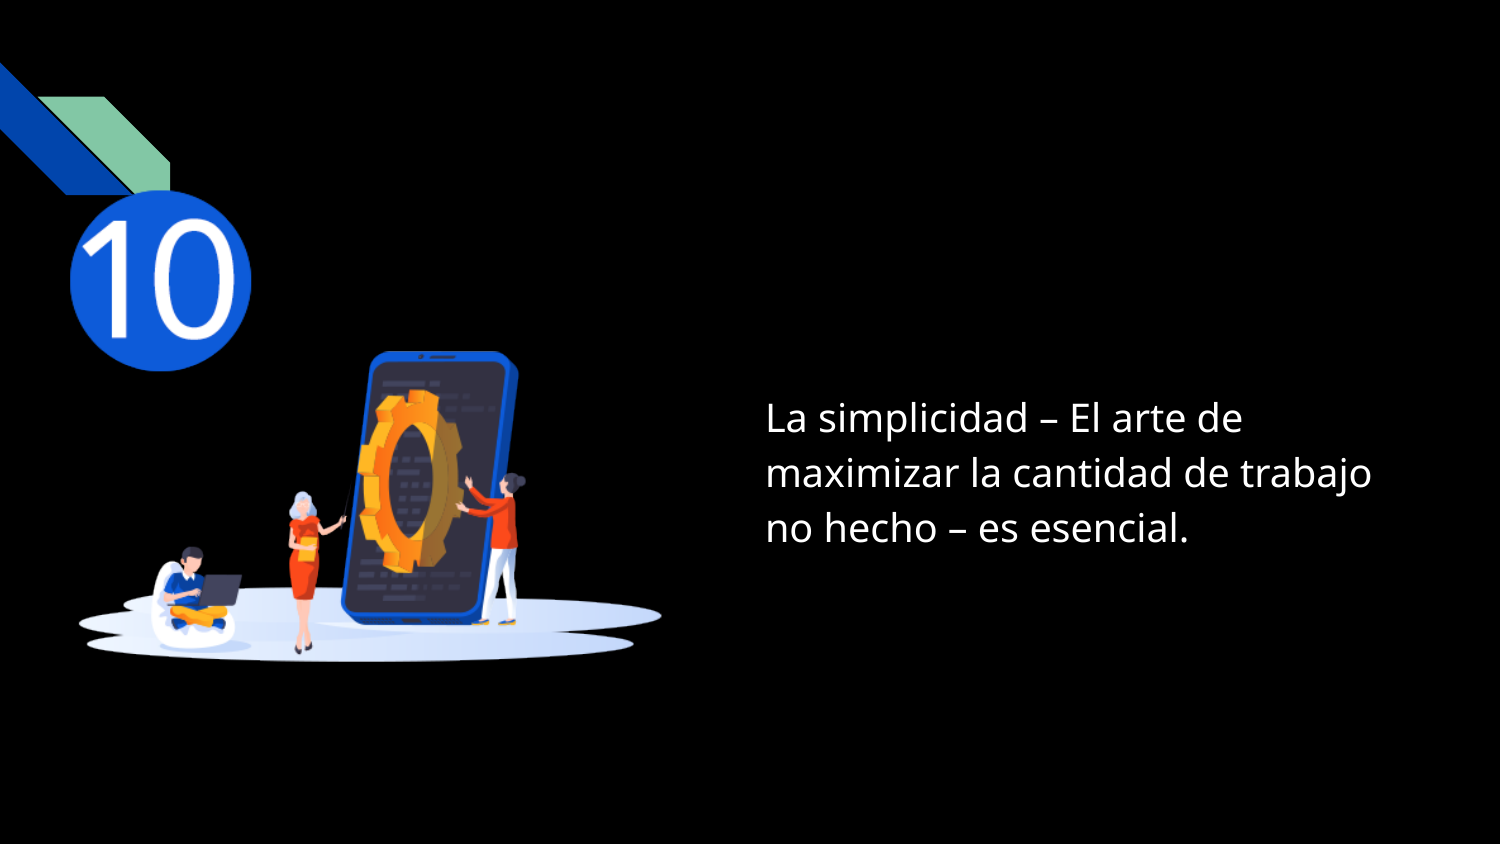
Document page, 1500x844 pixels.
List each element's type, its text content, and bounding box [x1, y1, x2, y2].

list La simplicidad – El arte de maximizar la cantidad de trabajo no hecho – es esencial. [750, 371, 1393, 653]
picture [69, 187, 665, 691]
